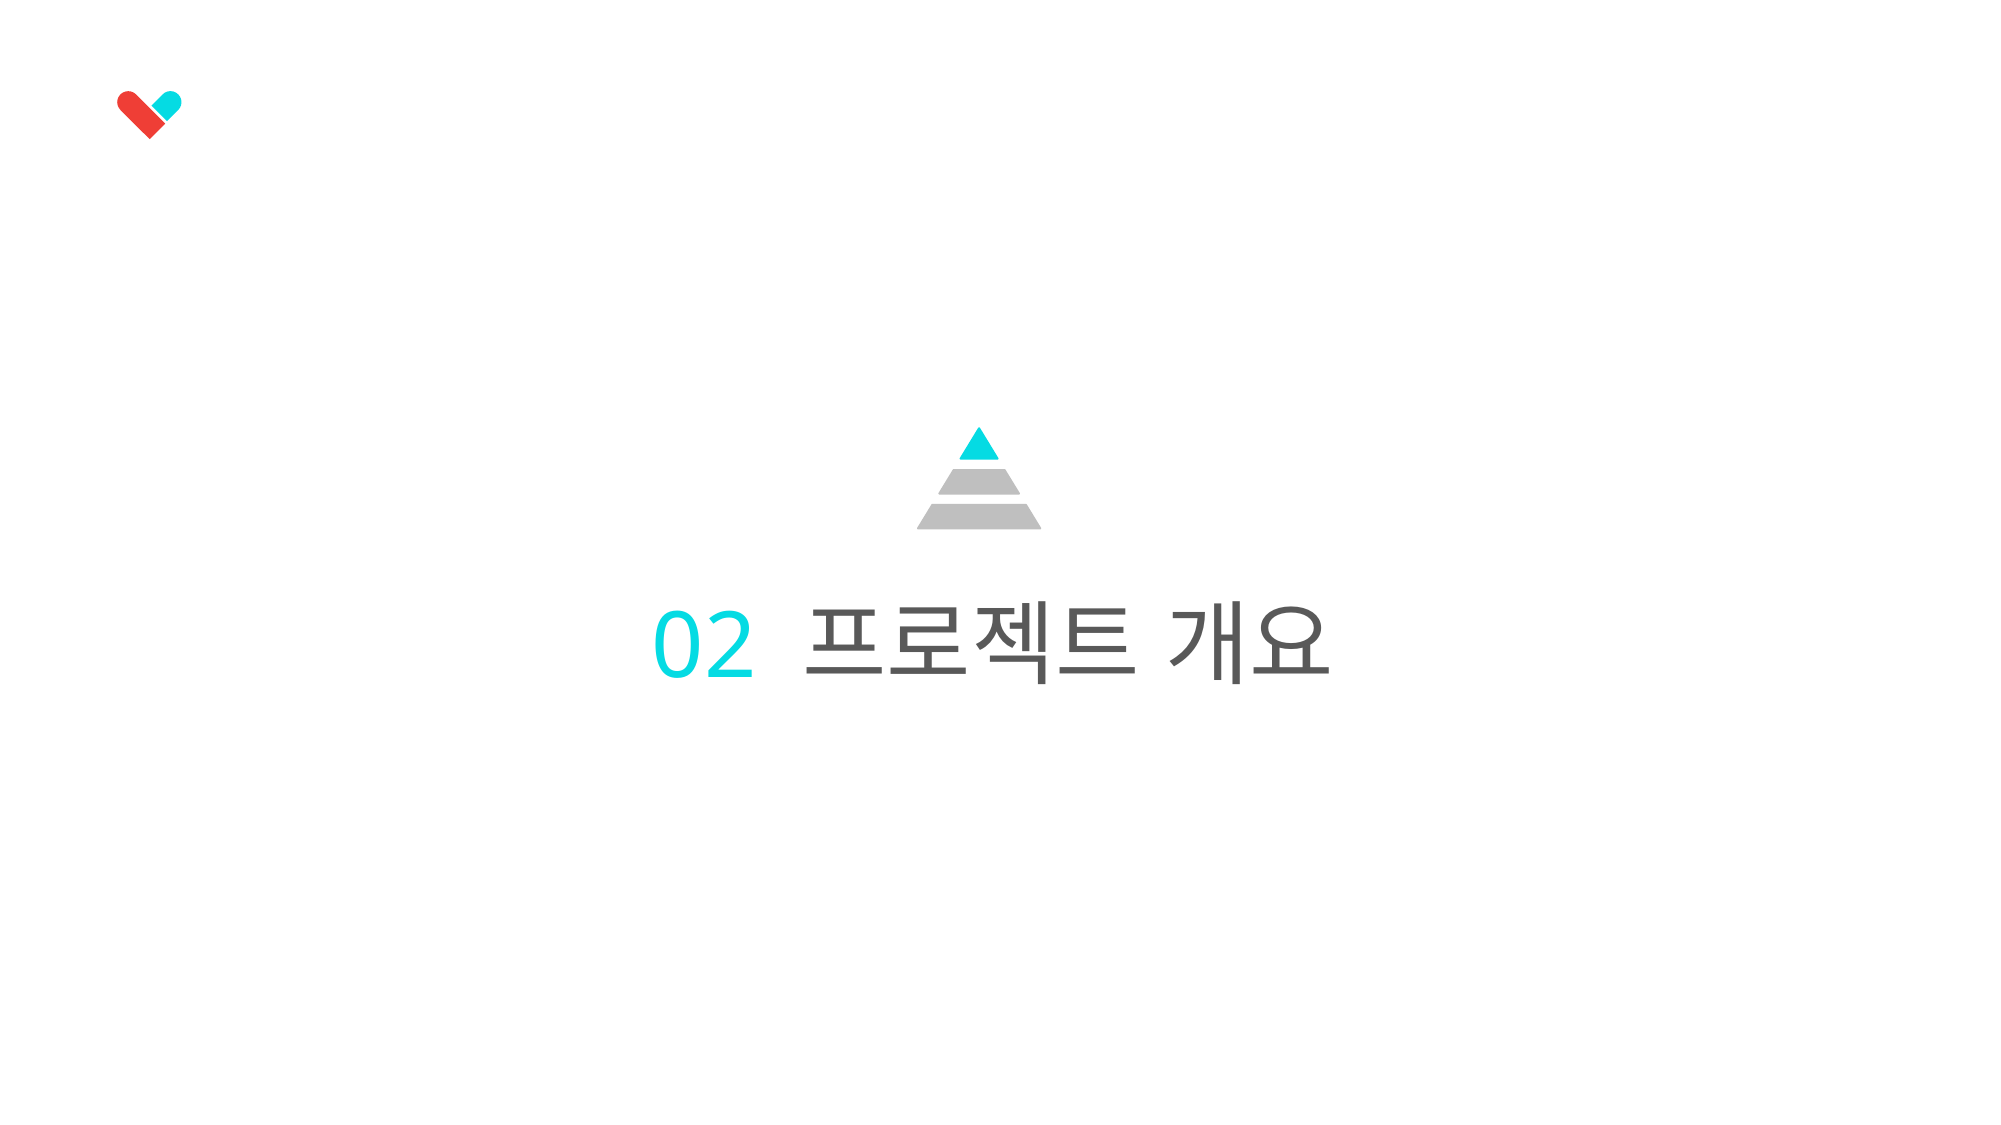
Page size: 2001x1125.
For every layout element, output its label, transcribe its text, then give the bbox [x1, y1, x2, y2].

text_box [917, 427, 1042, 530]
text_box 02 프로젝트 개요 [651, 586, 1377, 697]
